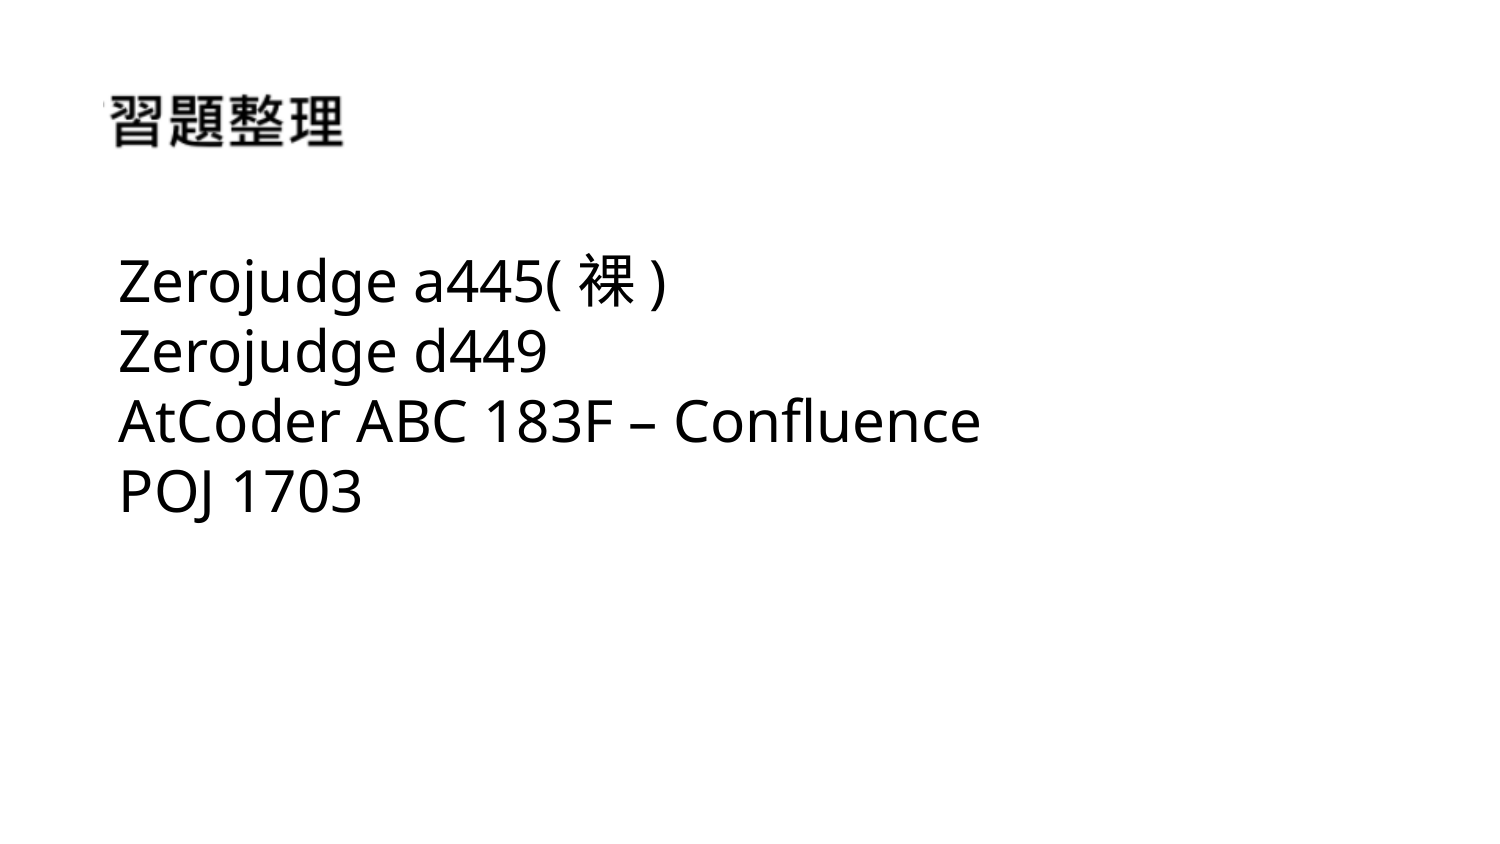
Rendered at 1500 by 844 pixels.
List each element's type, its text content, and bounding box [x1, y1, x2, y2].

text_box Zerojudge a445(裸) Zerojudge d449 AtCoder ABC 183F – Confluence POJ 1703 [103, 236, 1058, 602]
picture [103, 68, 362, 172]
